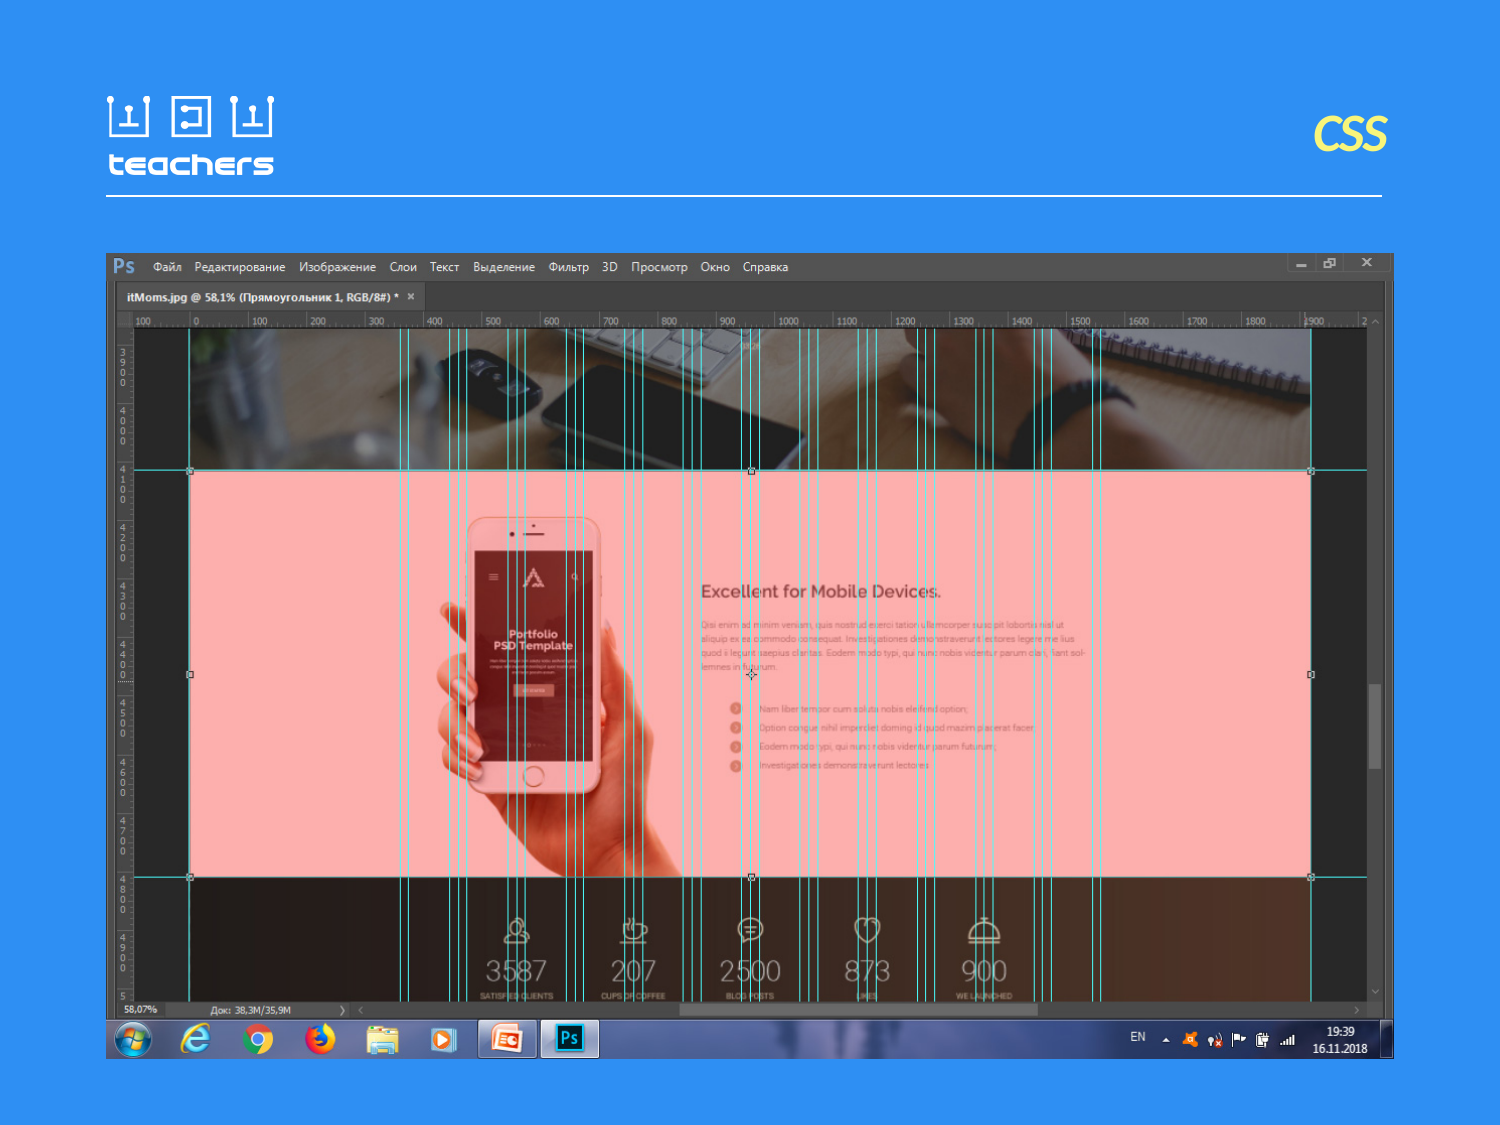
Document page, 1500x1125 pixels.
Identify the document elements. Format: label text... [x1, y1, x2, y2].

picture [105, 253, 1394, 1059]
list CSS [100, 81, 1388, 188]
picture [100, 86, 279, 182]
